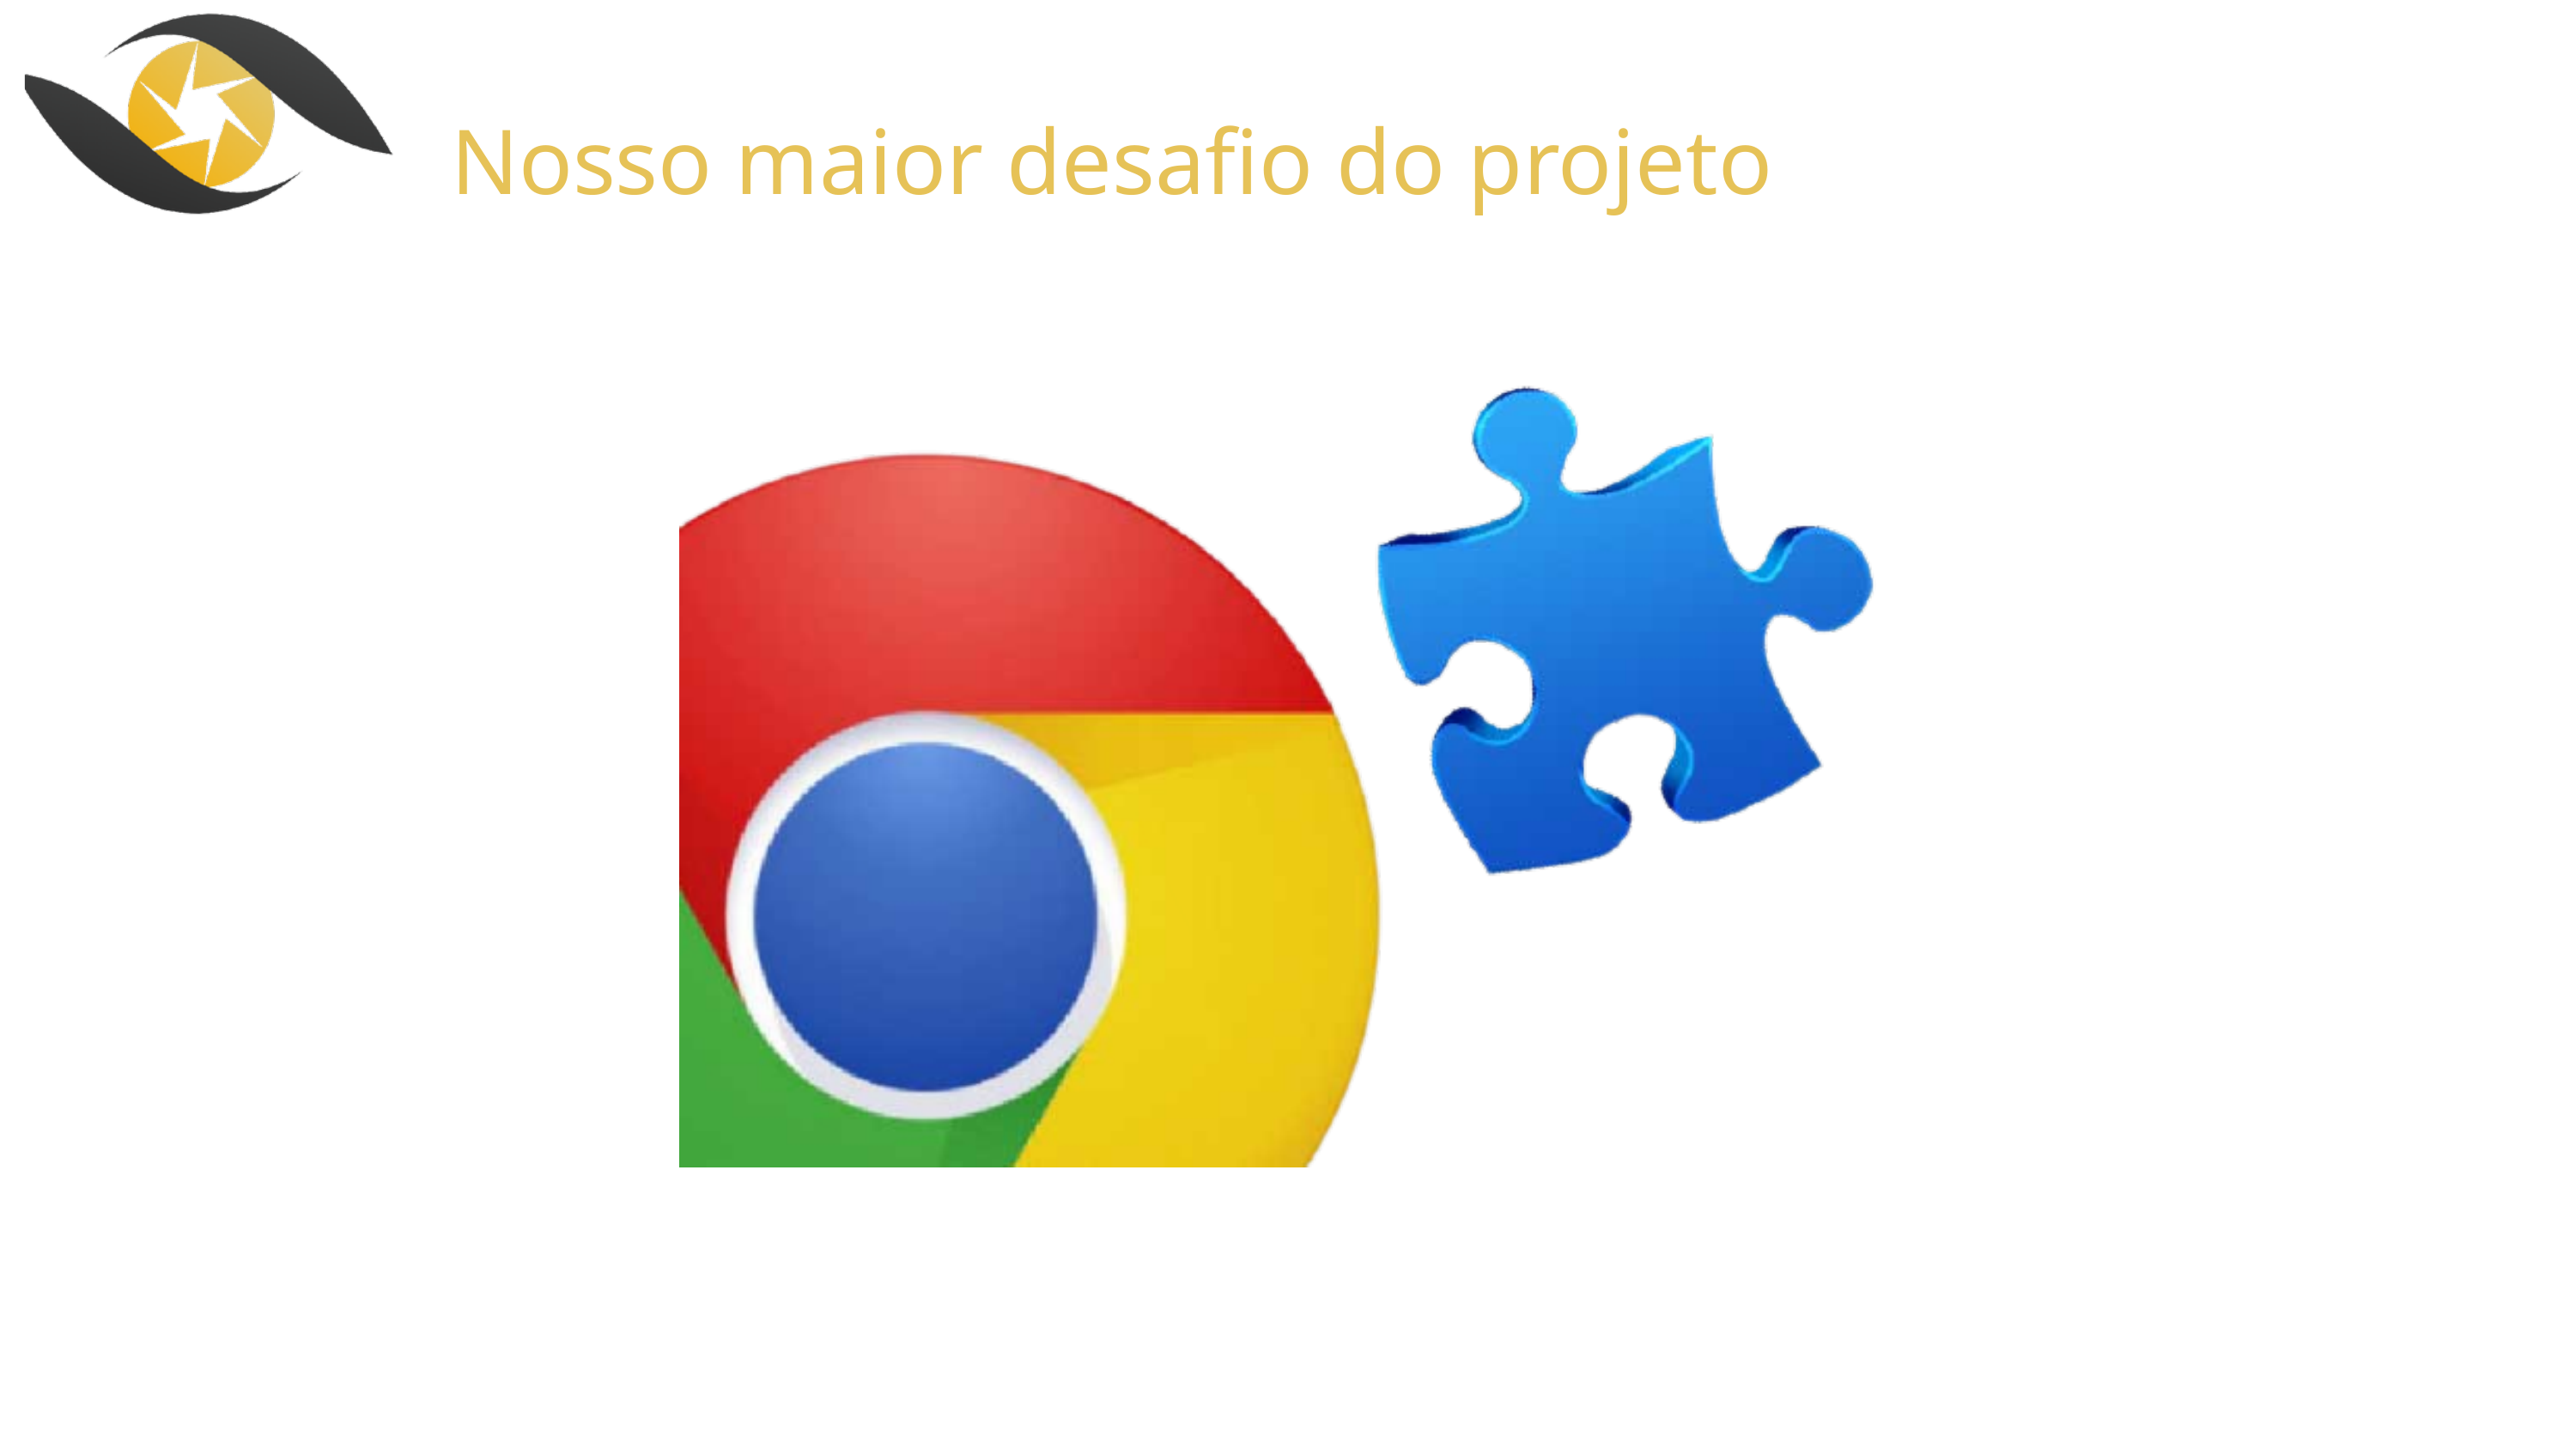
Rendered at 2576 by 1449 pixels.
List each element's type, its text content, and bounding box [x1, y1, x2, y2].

picture [679, 281, 1897, 1167]
text_box Nosso maior desafio do projeto [451, 122, 2432, 213]
picture [24, 4, 404, 226]
